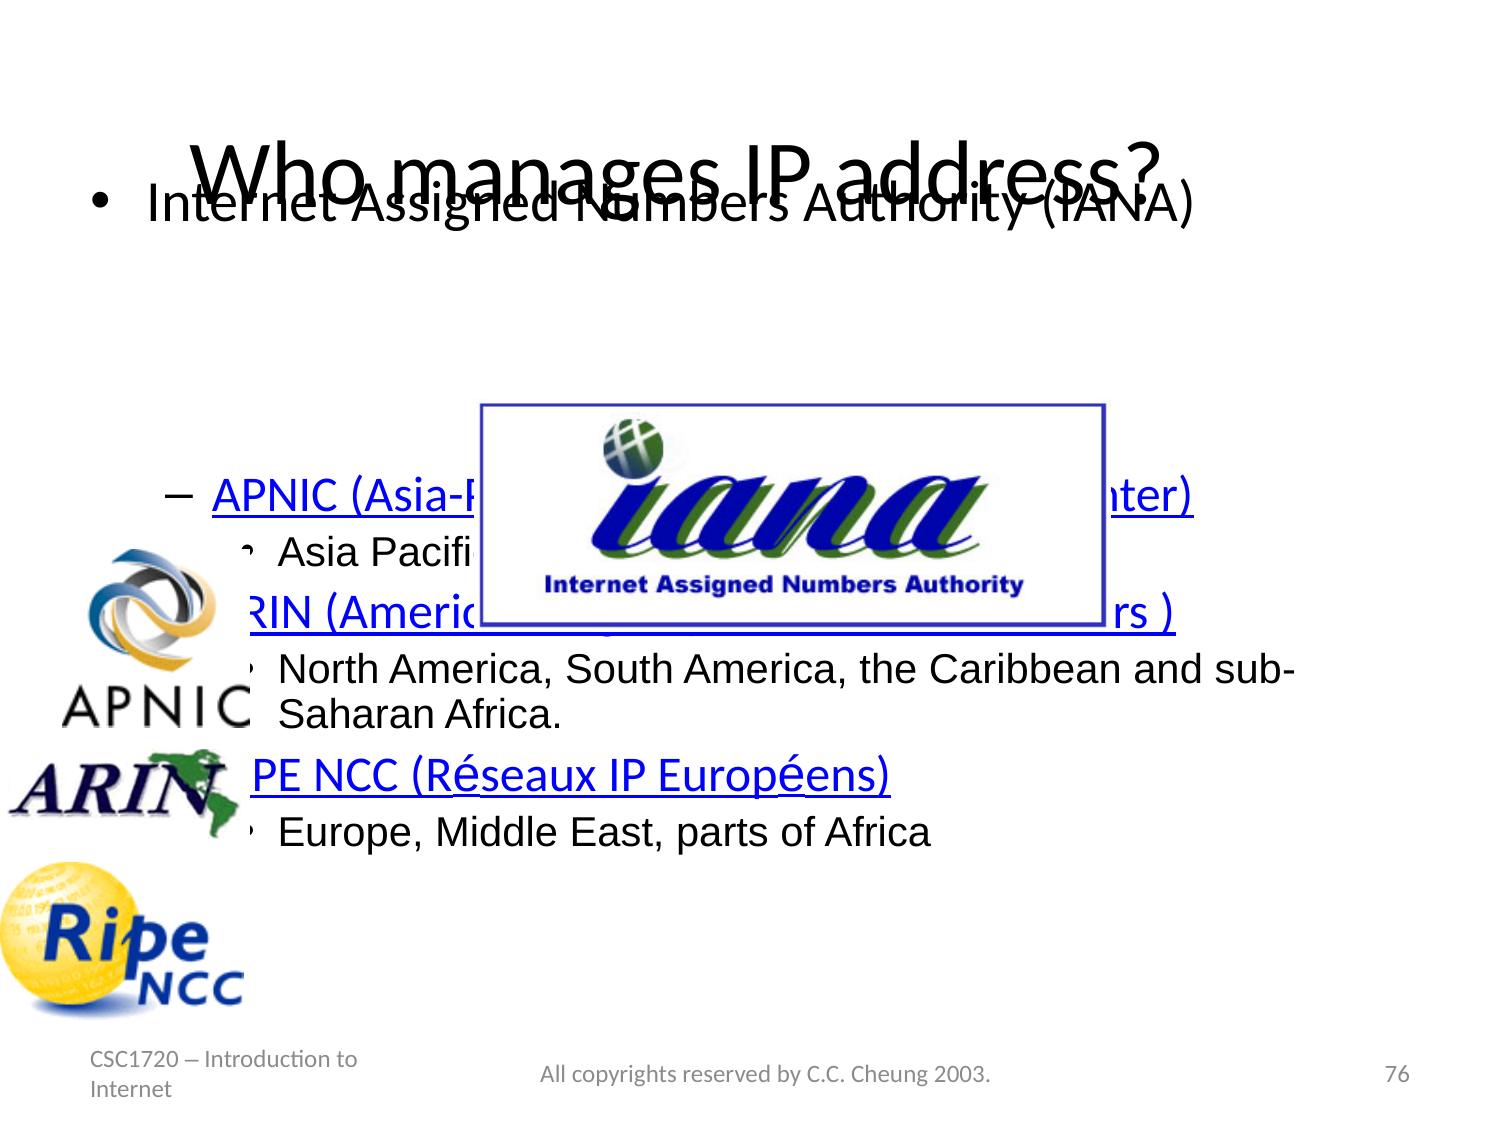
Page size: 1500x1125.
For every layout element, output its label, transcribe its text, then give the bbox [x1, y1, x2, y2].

slide_number CSC1720 – Introduction to Internet [75, 1042, 425, 1103]
picture [474, 399, 1111, 632]
footer All copyrights reserved by C.C. Cheung 2003. [512, 1042, 1020, 1103]
title Who manages IP address? [174, 50, 1450, 285]
slide_number 76 [1074, 1042, 1425, 1103]
picture [0, 862, 244, 1021]
picture [0, 749, 251, 840]
picture [62, 549, 251, 729]
list Internet Assigned Numbers Authority (IANA) APNIC (Asia-Pacific Network Information Center) Asia Pacific ARIN (American Registry for Internet Numbers ) North America, South America, the Caribbean and sub-Saharan Africa. RIPE NCC (Réseaux IP Européens) Europe, Middle East, parts of Africa [75, 164, 1425, 1005]
